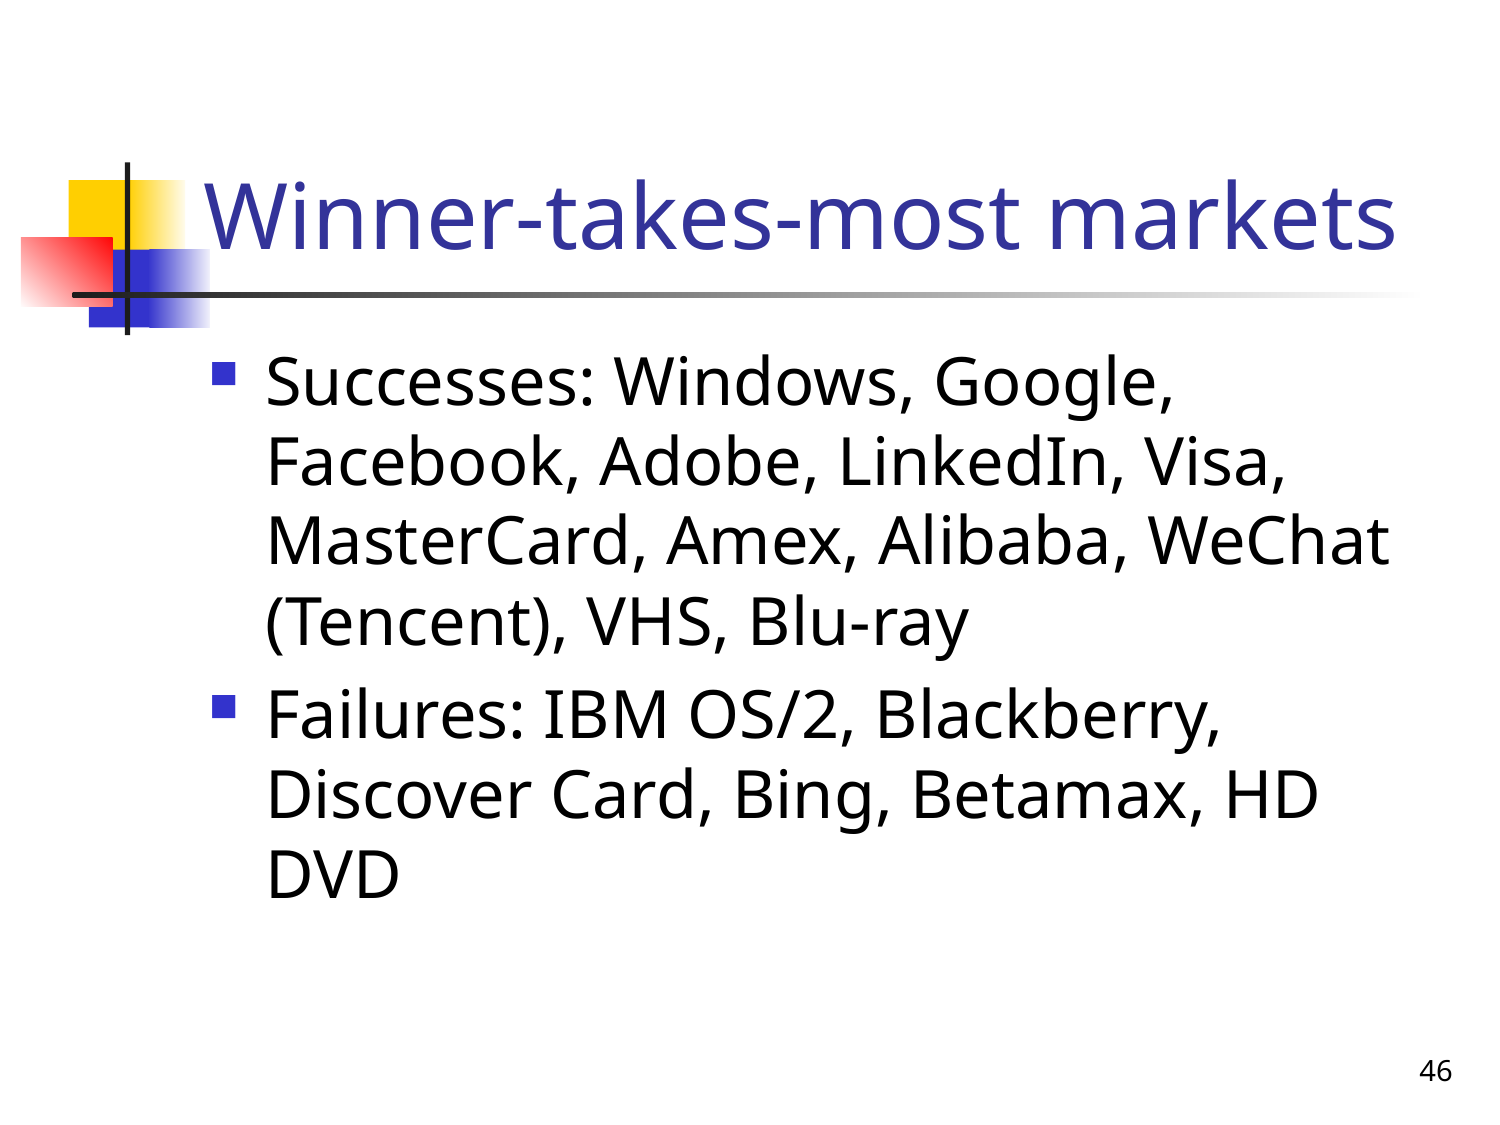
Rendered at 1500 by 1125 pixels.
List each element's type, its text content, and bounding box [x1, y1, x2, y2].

slide_number 46 [1154, 1023, 1468, 1100]
list Successes: Windows, Google, Facebook, Adobe, LinkedIn, Visa, MasterCard, Amex, Alibaba, WeChat (Tencent), VHS, Blu-ray Failures: IBM OS/2, Blackberry, Discover Card, Bing, Betamax, HD DVD [193, 331, 1469, 1006]
title Winner-takes-most markets [188, 35, 1468, 275]
